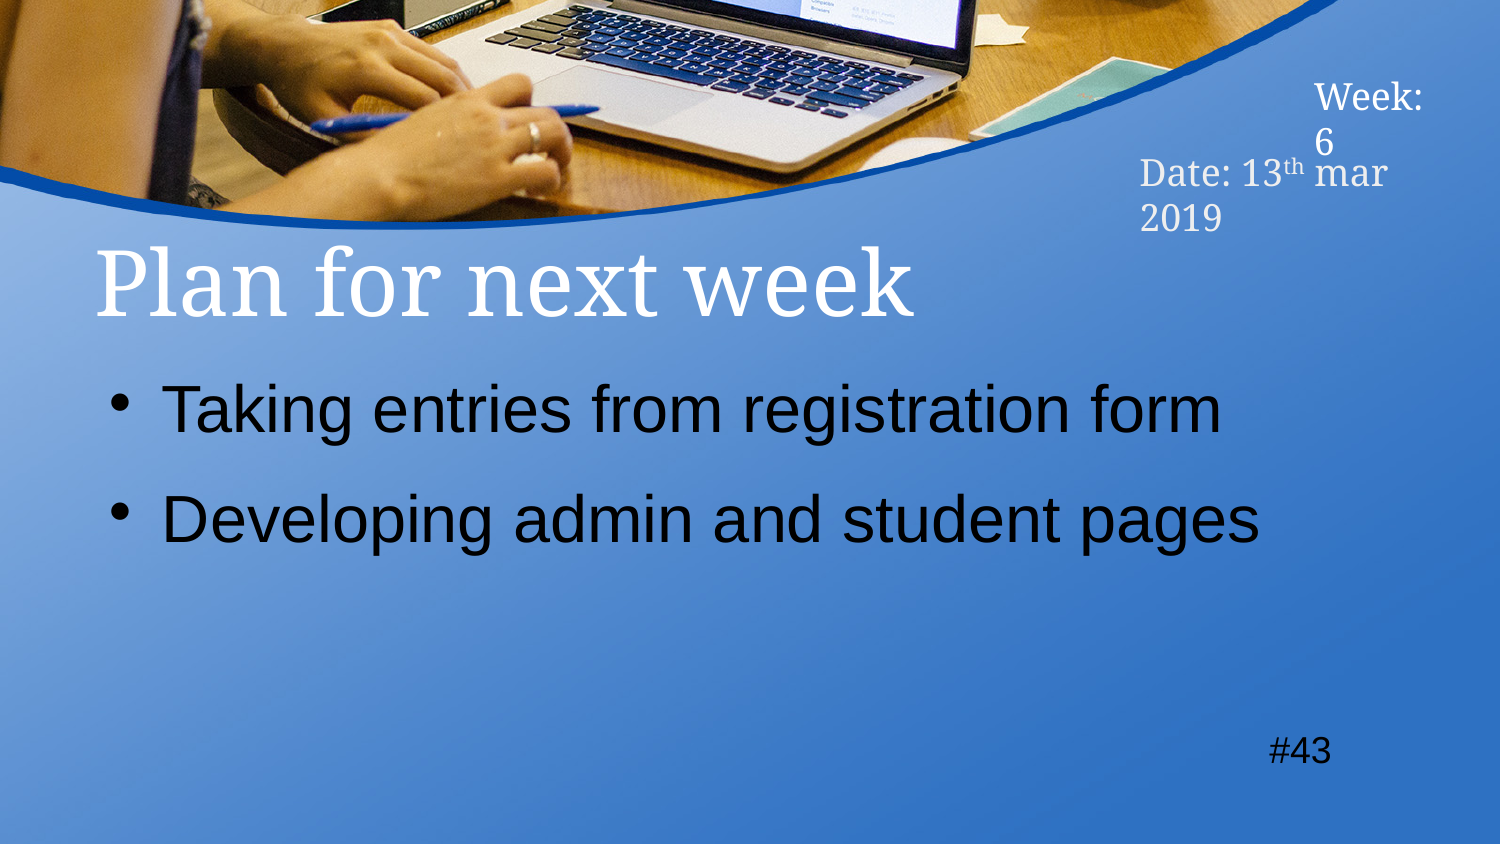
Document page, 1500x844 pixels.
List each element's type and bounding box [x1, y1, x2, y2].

text_box [1255, 723, 1346, 779]
picture [1254, 722, 1347, 780]
